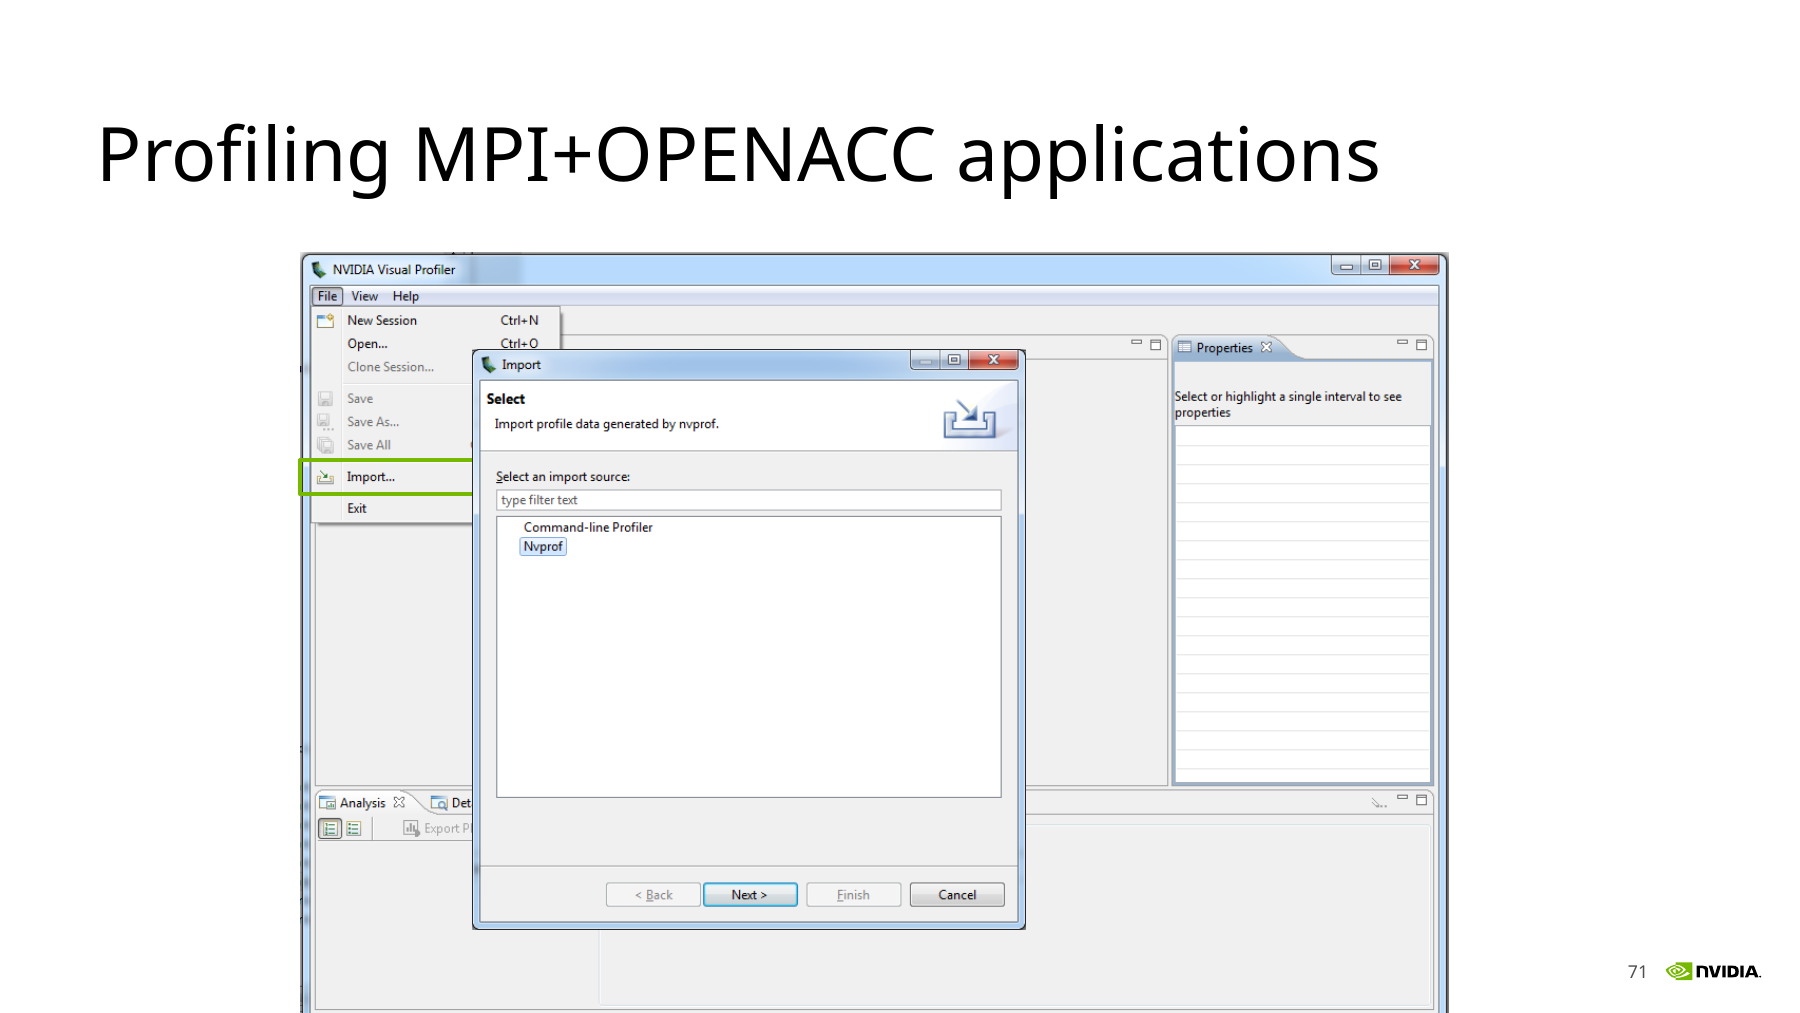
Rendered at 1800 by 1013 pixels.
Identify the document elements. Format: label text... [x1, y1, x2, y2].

title Profiling MPI+OPENACC applications [81, 108, 1719, 206]
picture [299, 252, 1449, 1013]
